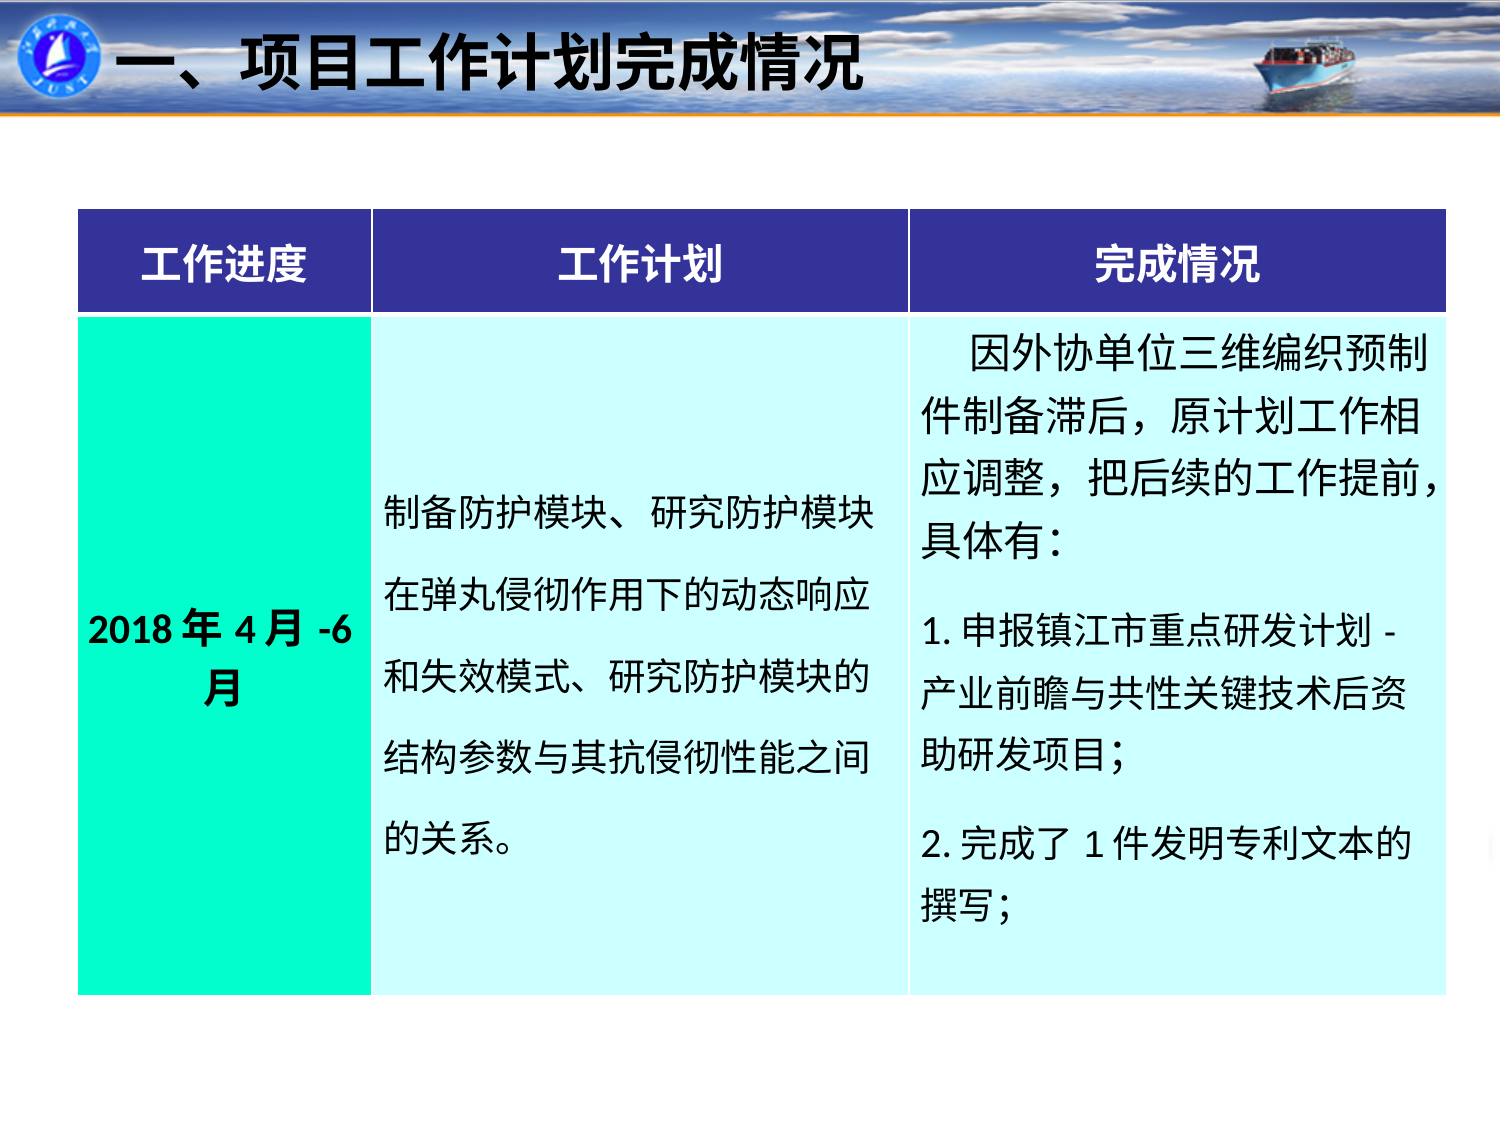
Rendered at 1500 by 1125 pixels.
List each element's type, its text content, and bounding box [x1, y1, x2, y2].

table_cell 2018年4月-6月 [78, 317, 371, 995]
table_header 工作计划 [373, 209, 908, 312]
text_box 一、项目工作计划完成情况 [100, 7, 1500, 114]
table_cell 因外协单位三维编织预制件制备滞后，原计划工作相应调整，把后续的工作提前，具体有： 1.申报镇江市重点研发计划-产业前瞻与共性关键技术后资助研发项目； 2.完成了1件发明专利文本的撰写； [910, 317, 1446, 995]
picture [0, 0, 1500, 1125]
table_header 工作进度 [78, 209, 371, 312]
table_cell 制备防护模块、研究防护模块在弹丸侵彻作用下的动态响应和失效模式、研究防护模块的结构参数与其抗侵彻性能之间的关系。 [373, 317, 908, 995]
table_header 完成情况 [910, 209, 1446, 312]
